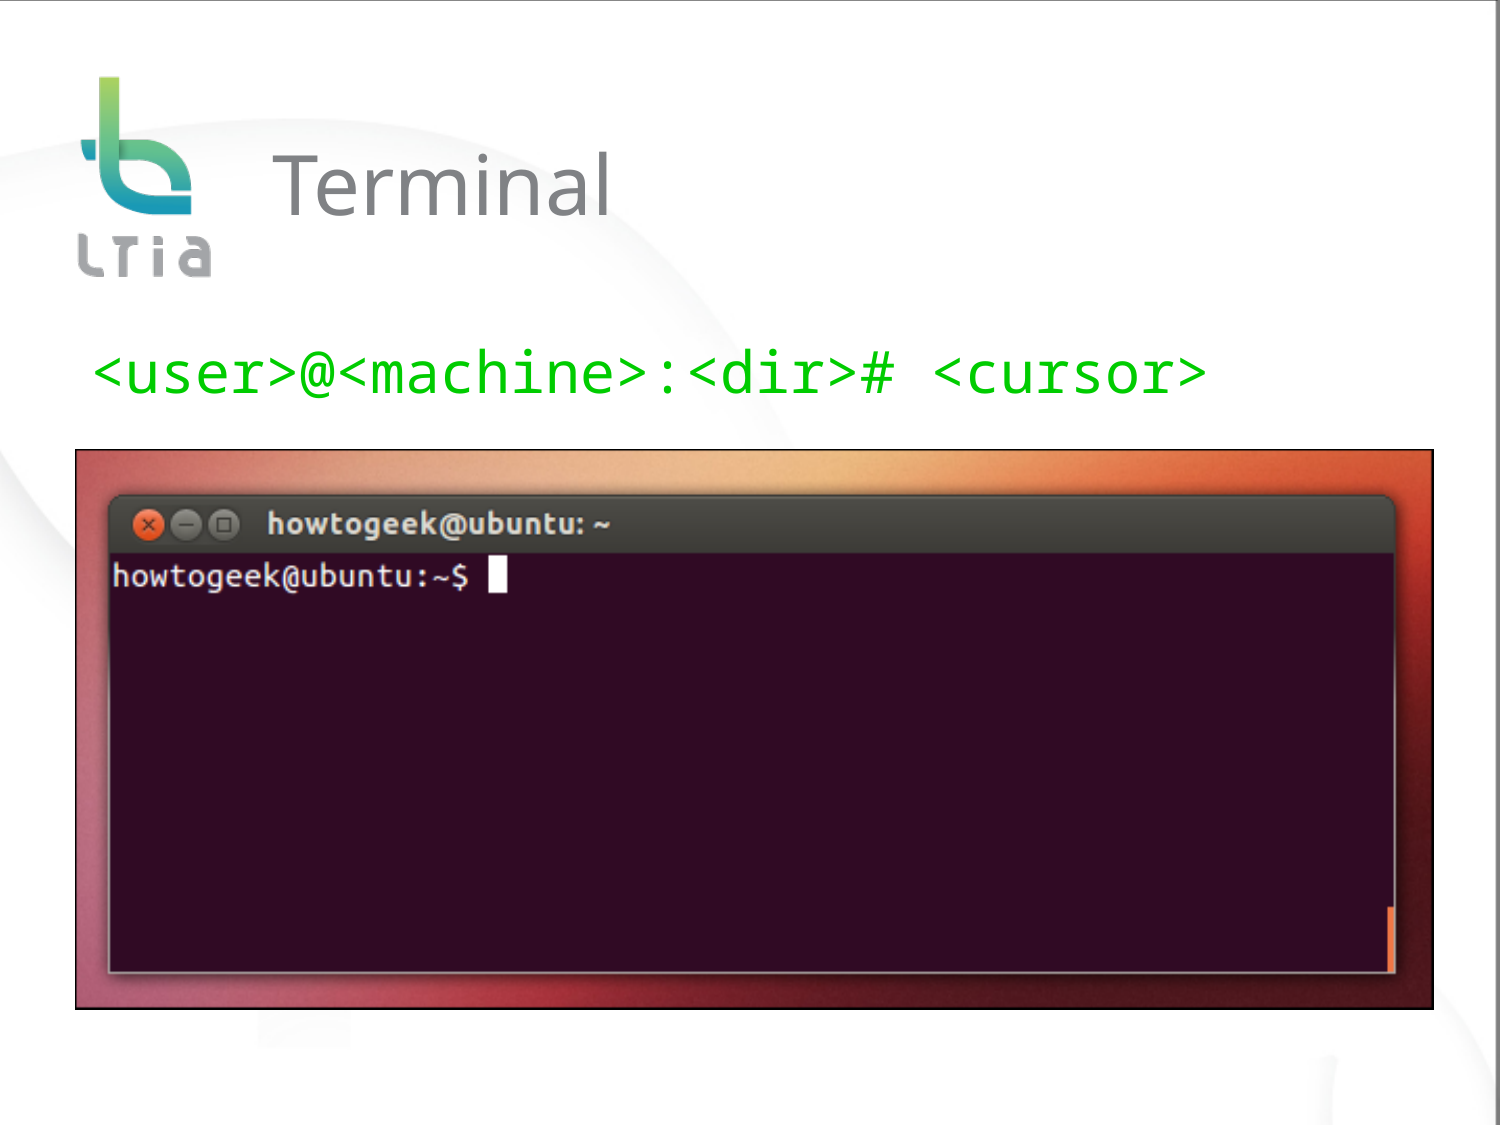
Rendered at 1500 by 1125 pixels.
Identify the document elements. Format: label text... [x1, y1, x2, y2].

title Terminal [257, 82, 1414, 282]
picture [0, 0, 1500, 1125]
list <user>@<machine>:<dir># <cursor> [75, 328, 1425, 447]
